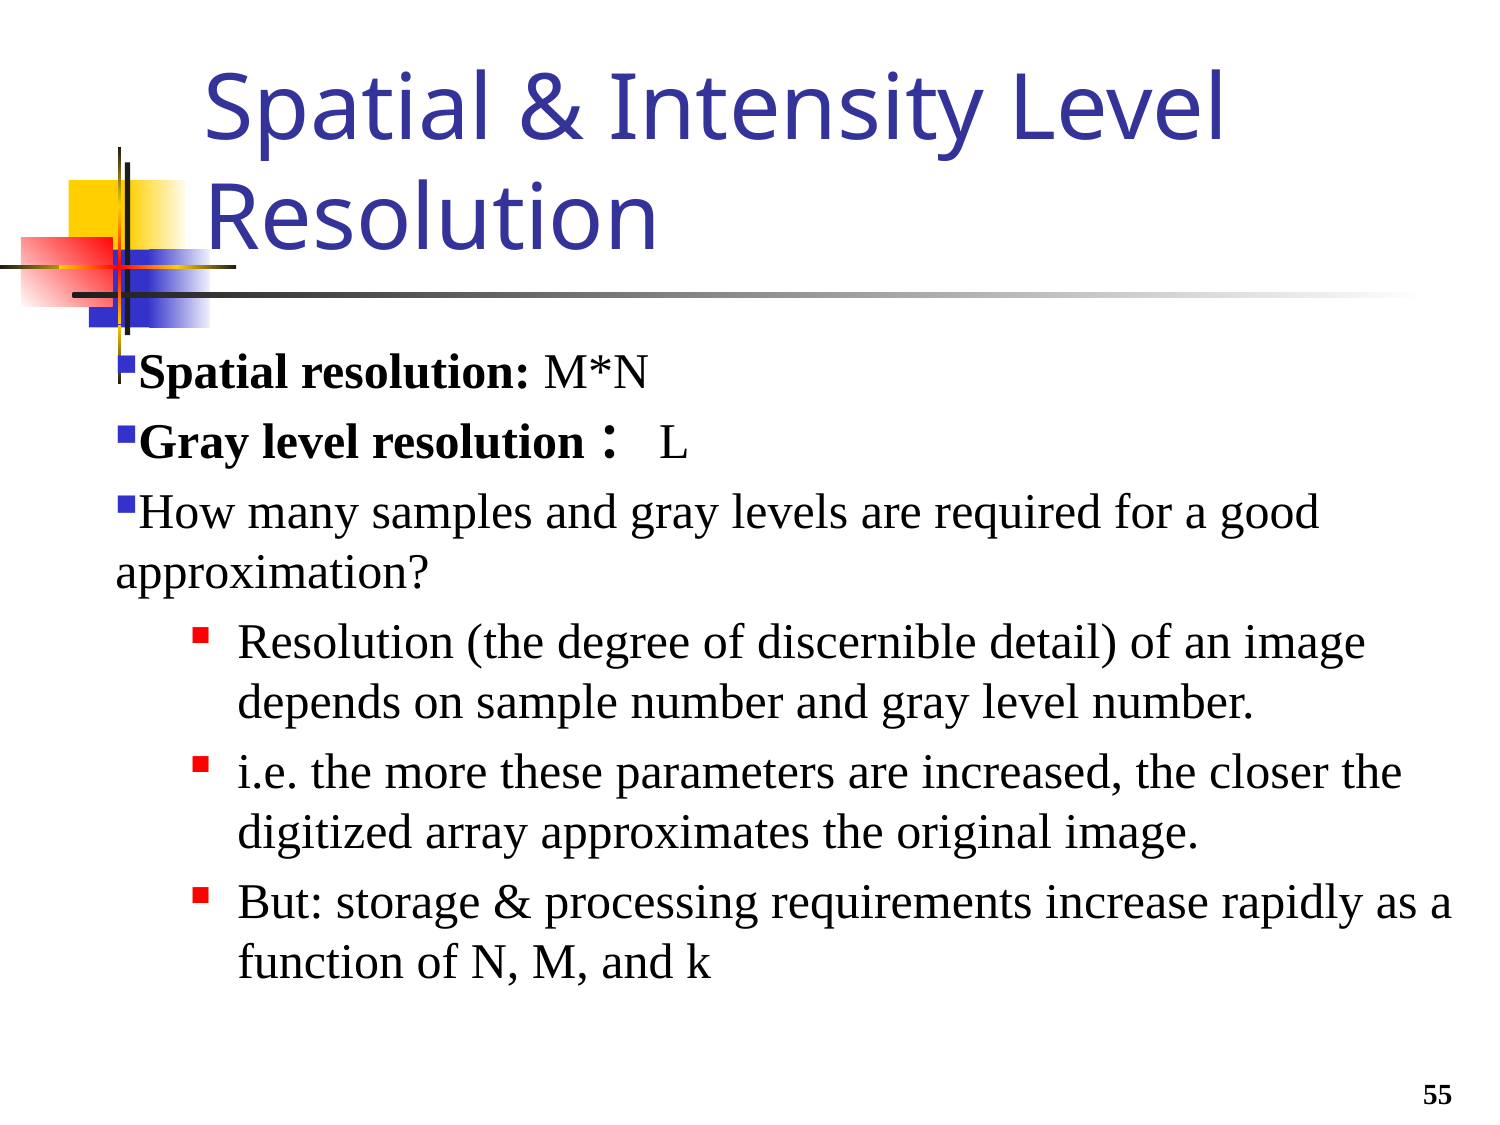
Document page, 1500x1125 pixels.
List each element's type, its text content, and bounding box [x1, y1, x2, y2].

list Spatial resolution: M*N Gray level resolution：L How many samples and gray levels are required for a good approximation? Resolution (the degree of discernible detail) of an image depends on sample number and gray level number. i.e. the more these parameters are increased, the closer the digitized array approximates the original image. But: storage & processing requirements increase rapidly as a function of N, M, and k [100, 330, 1470, 1007]
title Spatial & Intensity Level Resolution [188, 34, 1468, 276]
slide_number 55 [1154, 1042, 1468, 1118]
